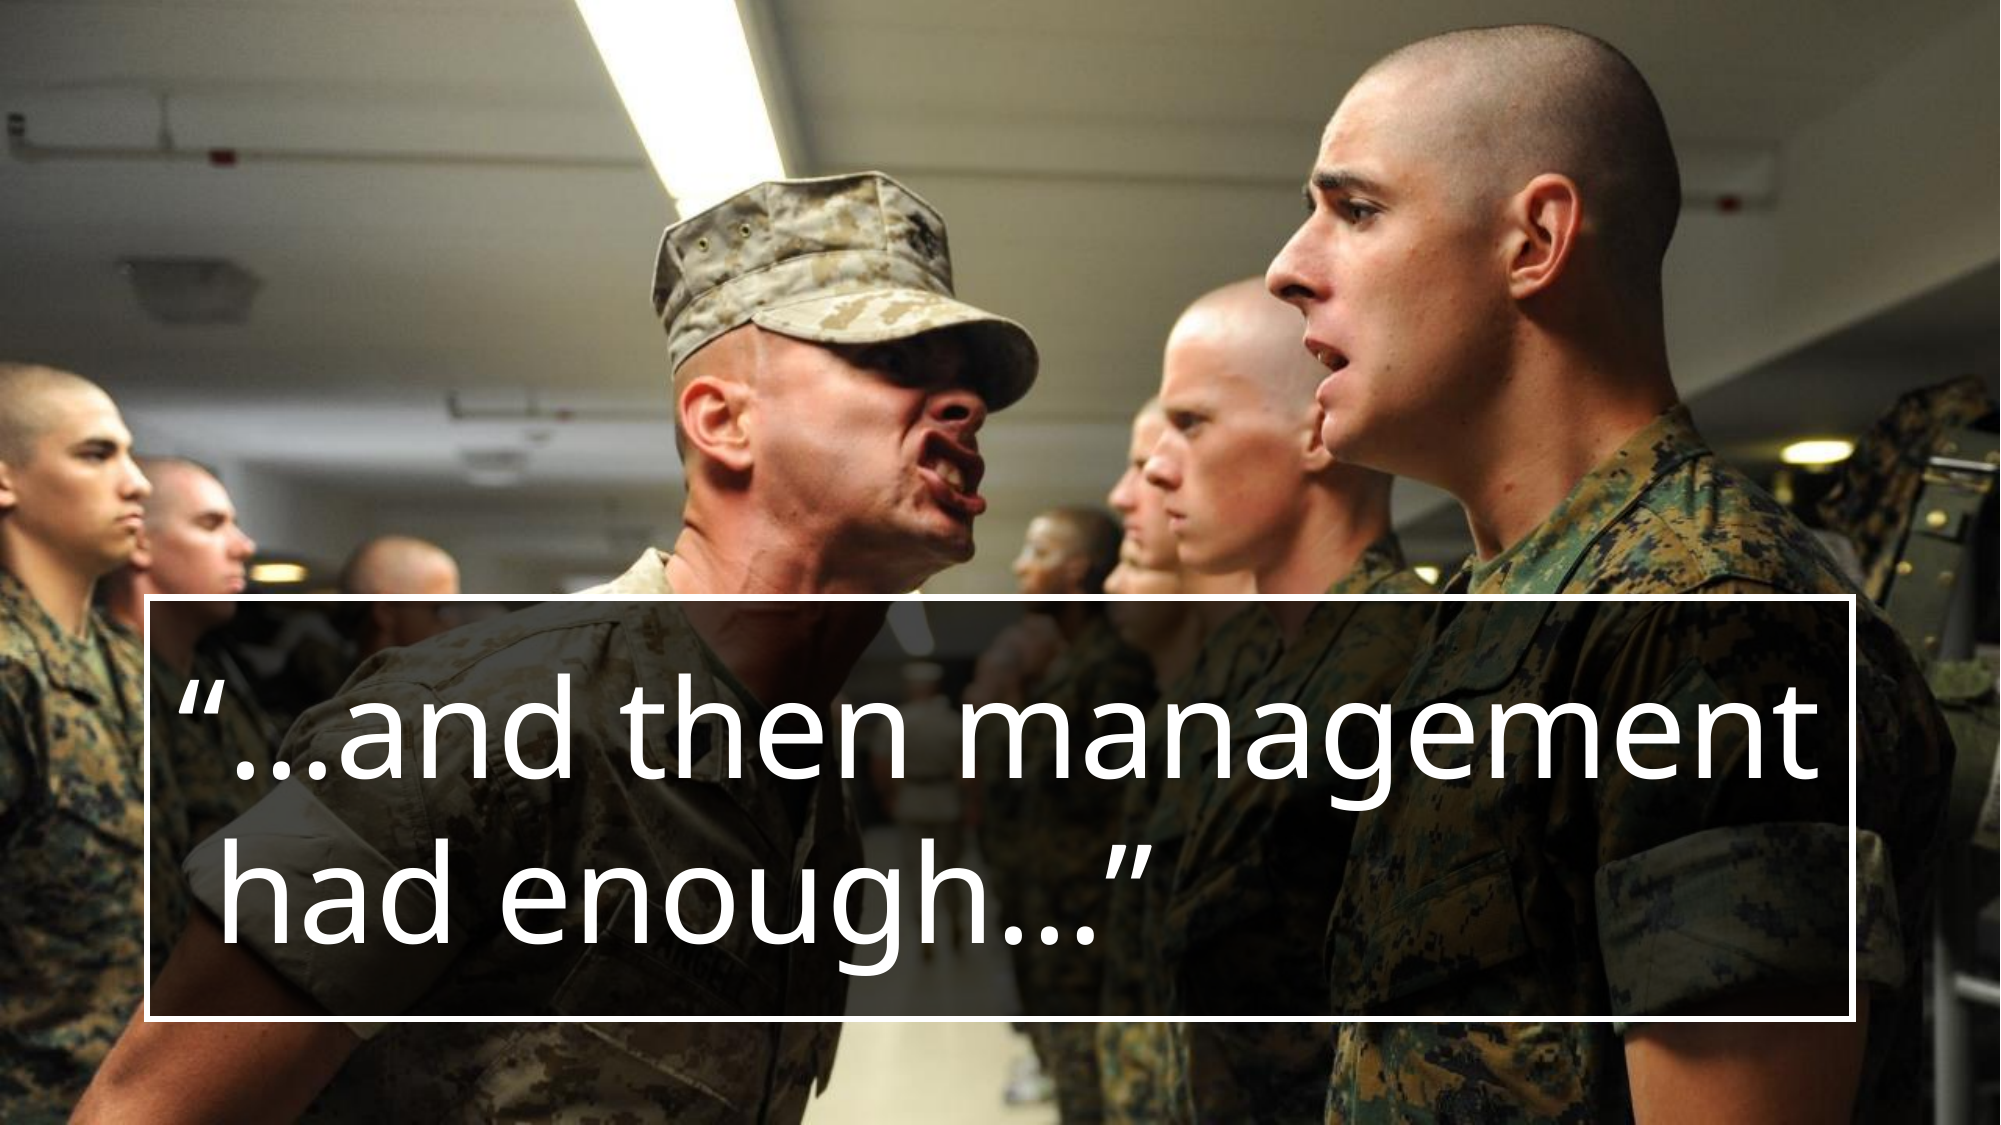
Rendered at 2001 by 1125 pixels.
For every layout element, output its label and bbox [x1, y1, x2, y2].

text_box [147, 597, 1853, 1019]
picture [0, 0, 2000, 1125]
